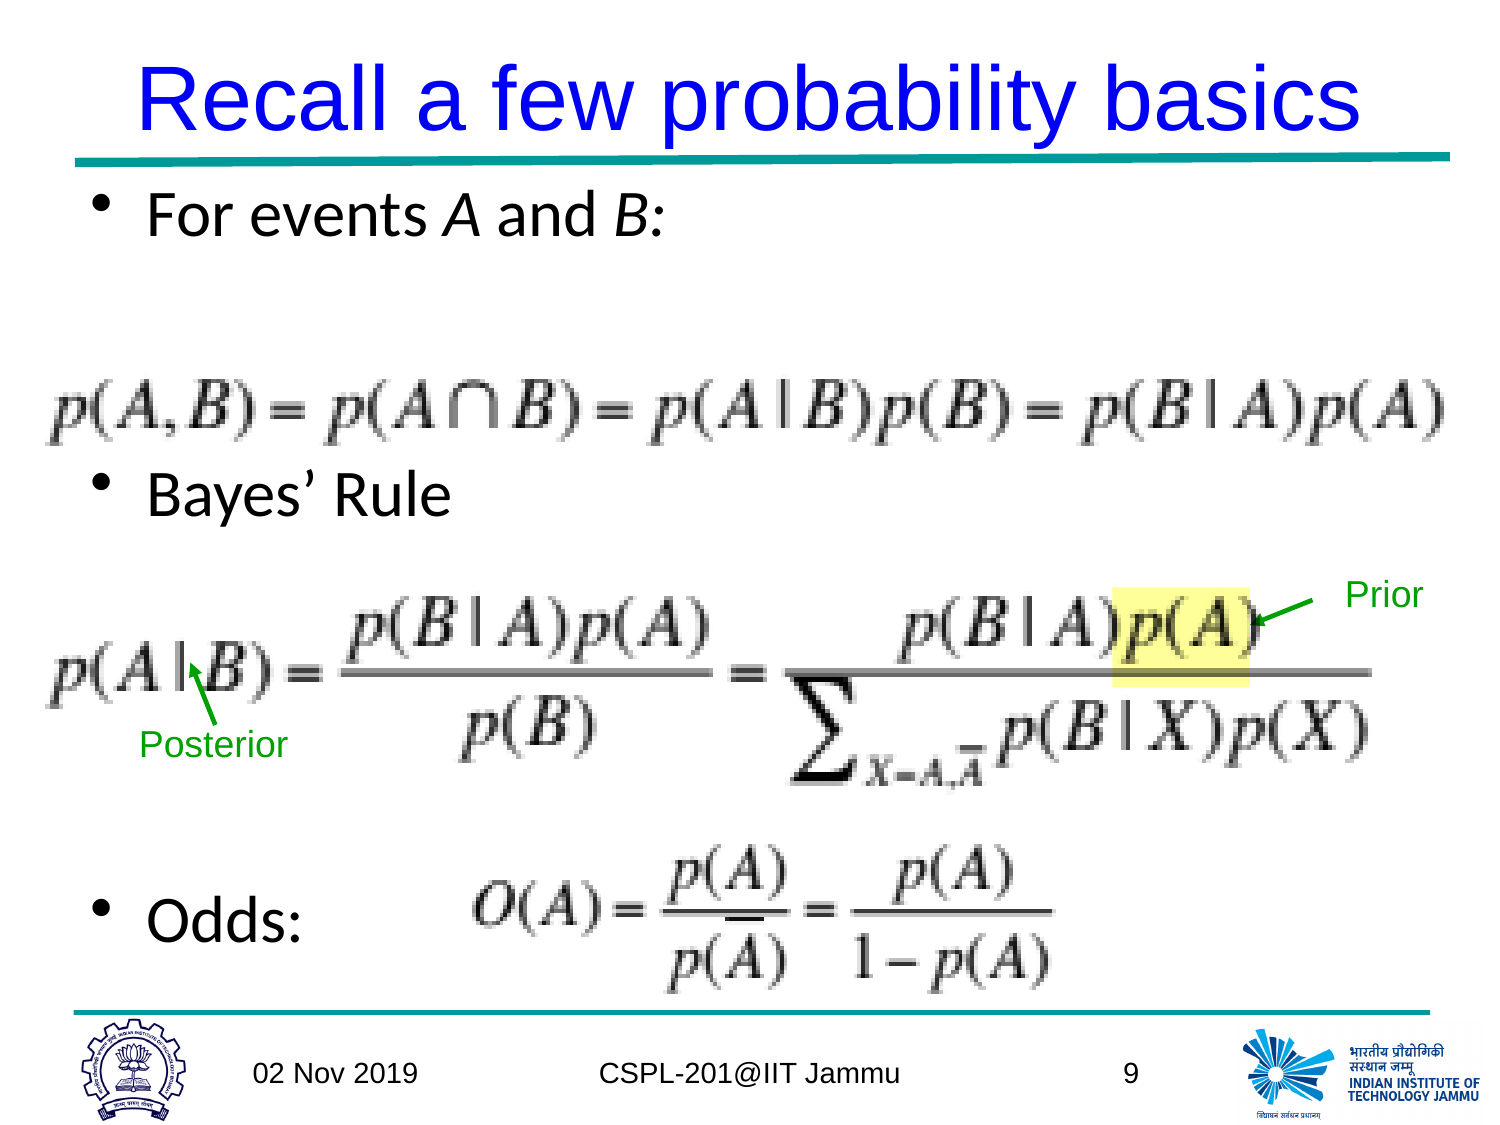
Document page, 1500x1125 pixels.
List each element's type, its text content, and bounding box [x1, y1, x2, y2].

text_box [90, 662, 338, 788]
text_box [37, 361, 1450, 801]
list For events A and B: Bayes’ Rule Odds: [75, 809, 1425, 968]
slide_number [237, 1046, 450, 1125]
footer CSPL-201@IIT Jammu [512, 1046, 988, 1125]
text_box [465, 824, 1061, 1000]
list For events A and B: Bayes’ Rule Odds: [75, 188, 1425, 360]
title Recall a few probability basics [75, 0, 1425, 188]
picture [1237, 1019, 1483, 1125]
slide_number 9 [1037, 1046, 1225, 1125]
picture [75, 1016, 188, 1125]
